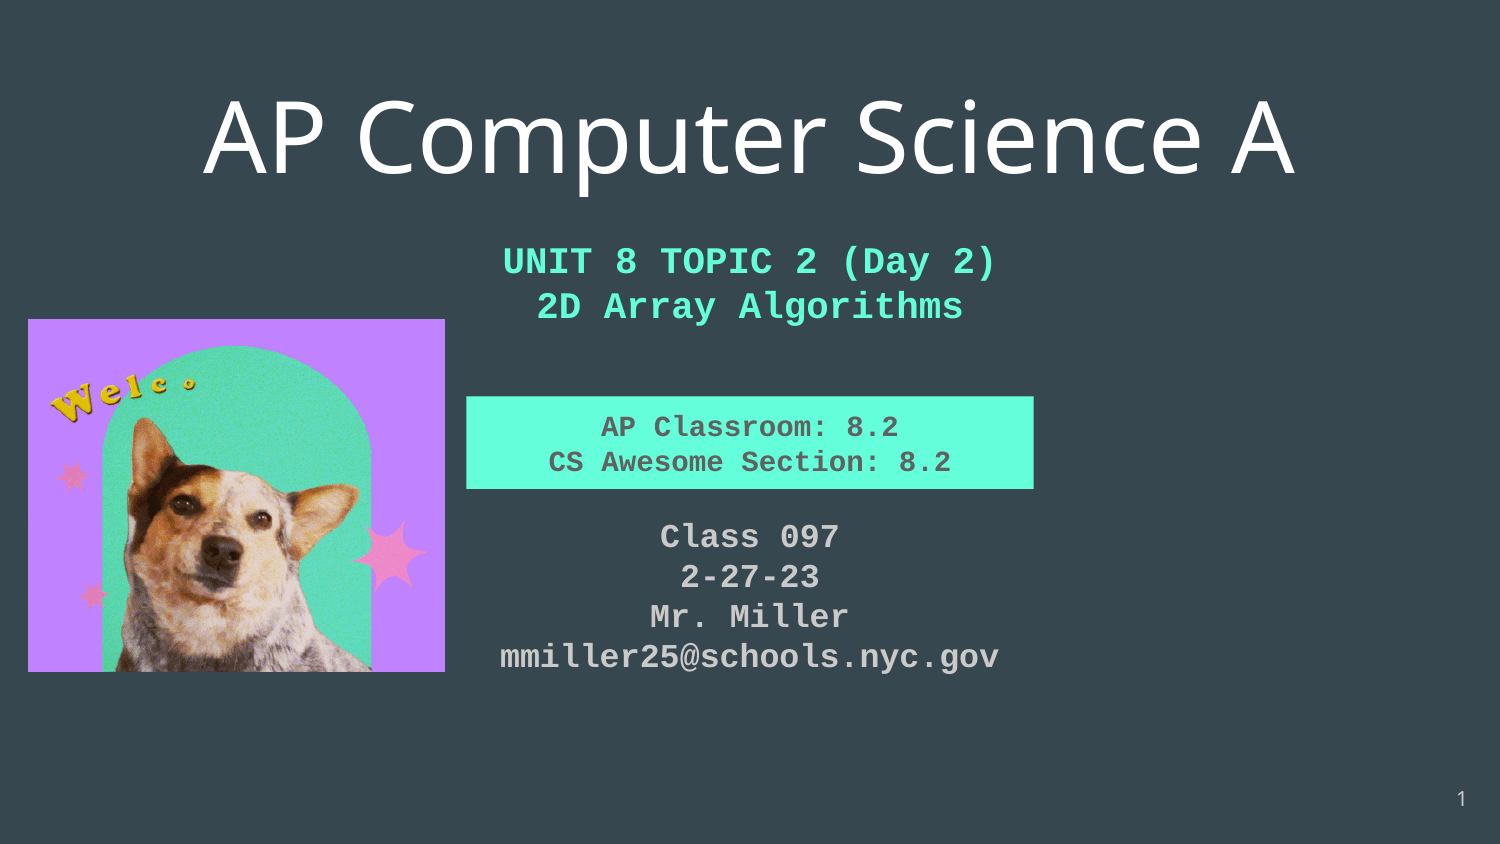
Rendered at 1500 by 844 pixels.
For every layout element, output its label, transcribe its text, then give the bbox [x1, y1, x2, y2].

slide_number ‹#› [1392, 767, 1483, 833]
text_box AP Classroom: 8.2 CS Awesome Section: 8.2 [466, 396, 1034, 489]
title AP Computer Science A [110, 59, 1390, 209]
text_box Class 097 2-27-23 Mr. Miller mmiller25@schools.nyc.gov [420, 499, 1080, 713]
picture [13, 319, 445, 673]
text_box UNIT 8 TOPIC 2 (Day 2) 2D Array Algorithms [163, 221, 1337, 289]
